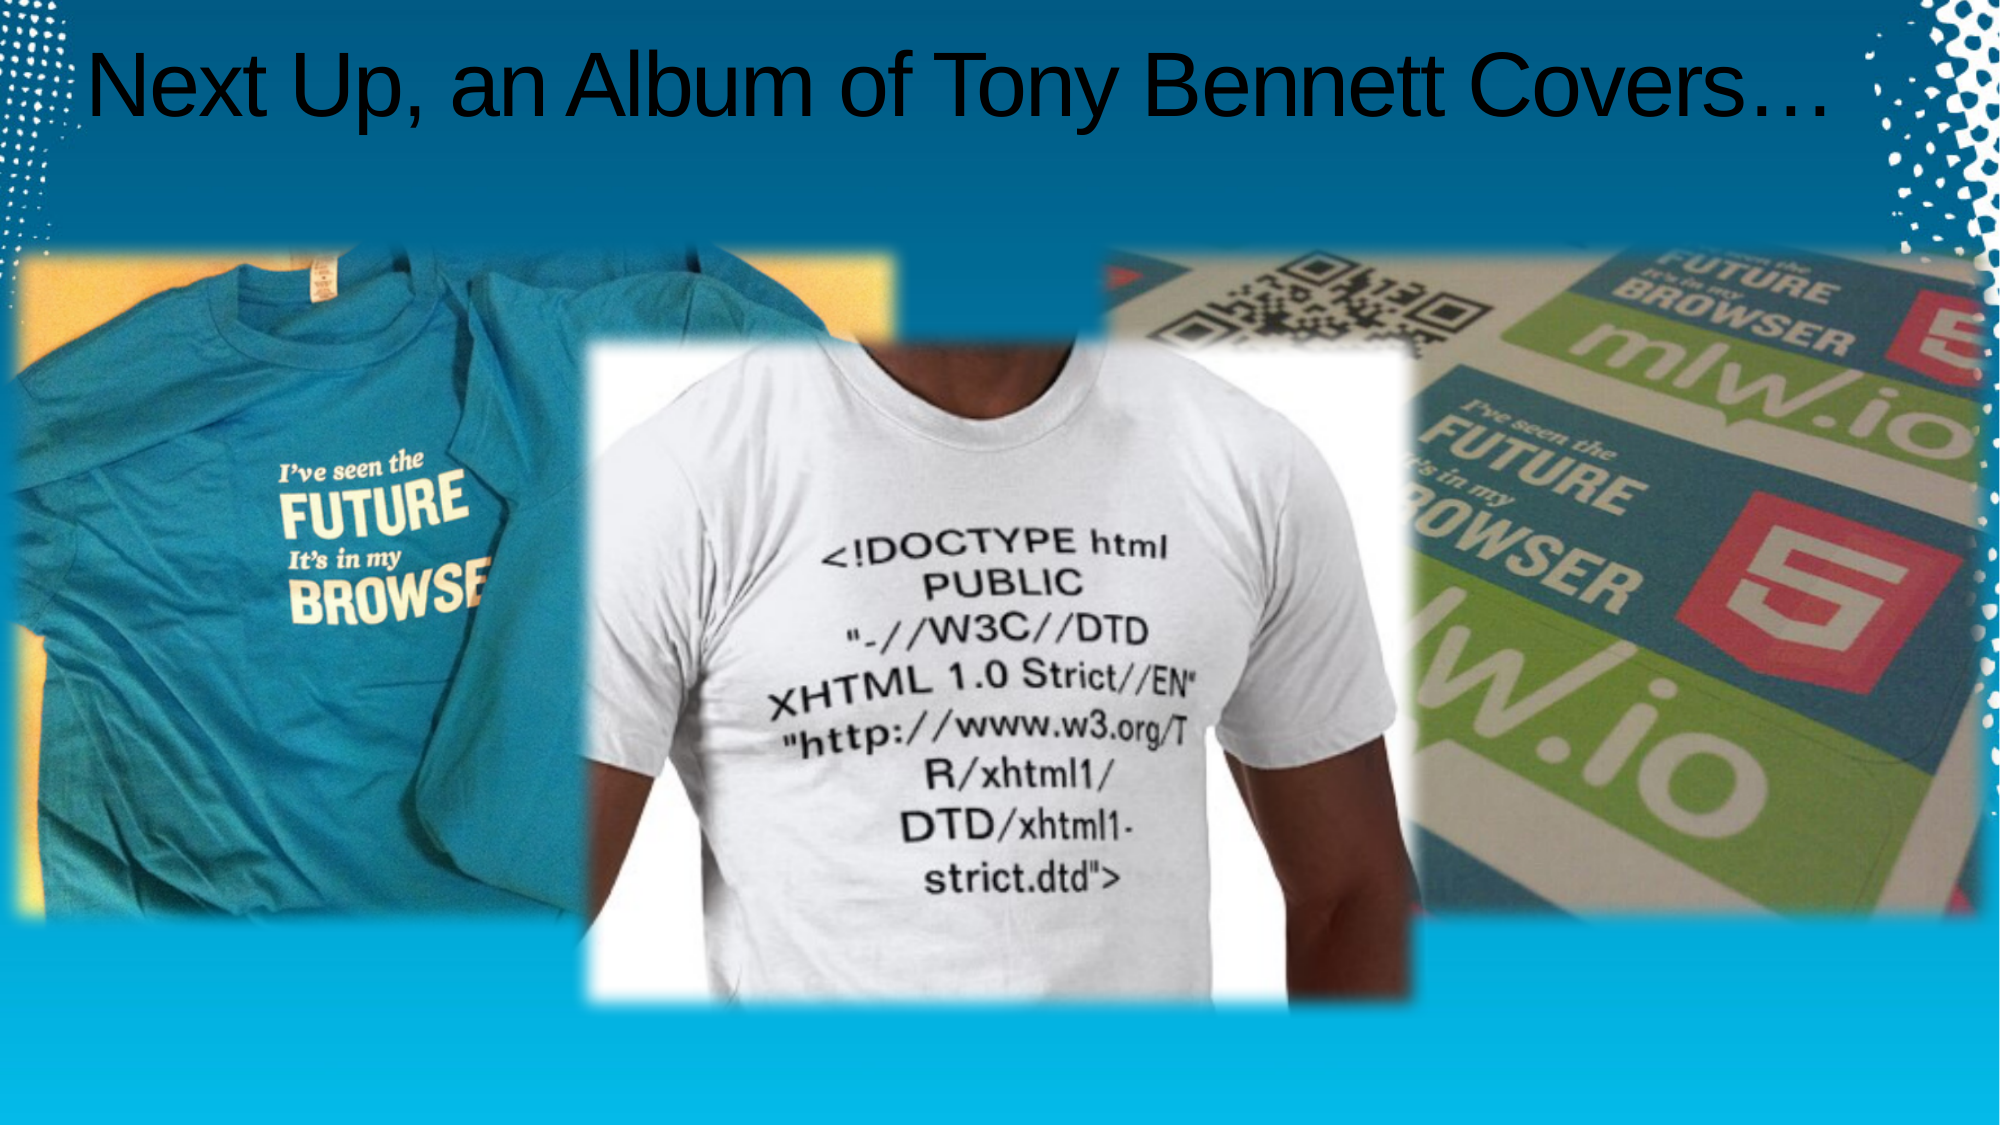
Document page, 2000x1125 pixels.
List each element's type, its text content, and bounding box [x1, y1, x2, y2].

picture [0, 155, 5, 163]
picture [33, 88, 42, 97]
picture [29, 27, 38, 38]
picture [18, 0, 29, 6]
picture [3, 10, 11, 18]
picture [0, 24, 9, 33]
picture [1921, 0, 1934, 8]
picture [13, 41, 25, 49]
picture [41, 59, 48, 67]
picture [1957, 187, 1971, 200]
picture [17, 129, 23, 136]
picture [34, 101, 43, 111]
picture [43, 42, 49, 53]
picture [18, 13, 26, 19]
picture [16, 143, 21, 151]
title Next Up, an Album of Tony Bennett Covers… [85, 37, 1914, 138]
picture [58, 32, 66, 41]
picture [16, 22, 23, 34]
picture [9, 84, 15, 91]
picture [56, 47, 64, 55]
picture [6, 97, 12, 105]
picture [1914, 164, 1923, 177]
picture [1898, 188, 1912, 198]
picture [38, 74, 47, 80]
picture [1915, 109, 1924, 119]
picture [31, 131, 37, 138]
picture [33, 0, 42, 10]
picture [0, 40, 9, 45]
picture [1945, 213, 1955, 220]
picture [45, 16, 55, 24]
picture [24, 72, 32, 79]
picture [11, 55, 21, 64]
picture [0, 0, 2000, 1013]
picture [1946, 155, 1961, 167]
picture [1995, 582, 2000, 595]
picture [47, 0, 57, 10]
picture [28, 42, 36, 53]
picture [1938, 122, 1950, 133]
picture [1929, 27, 1945, 45]
picture [1935, 177, 1945, 189]
picture [33, 116, 40, 124]
picture [10, 69, 17, 78]
picture [26, 57, 34, 68]
picture [42, 31, 53, 39]
picture [55, 62, 62, 69]
picture [1922, 200, 1934, 207]
picture [1892, 212, 1902, 216]
picture [1932, 235, 1943, 242]
picture [1911, 223, 1918, 230]
picture [1925, 87, 1941, 99]
picture [54, 76, 60, 83]
picture [1925, 141, 1935, 155]
picture [1889, 152, 1901, 166]
picture [30, 14, 40, 23]
